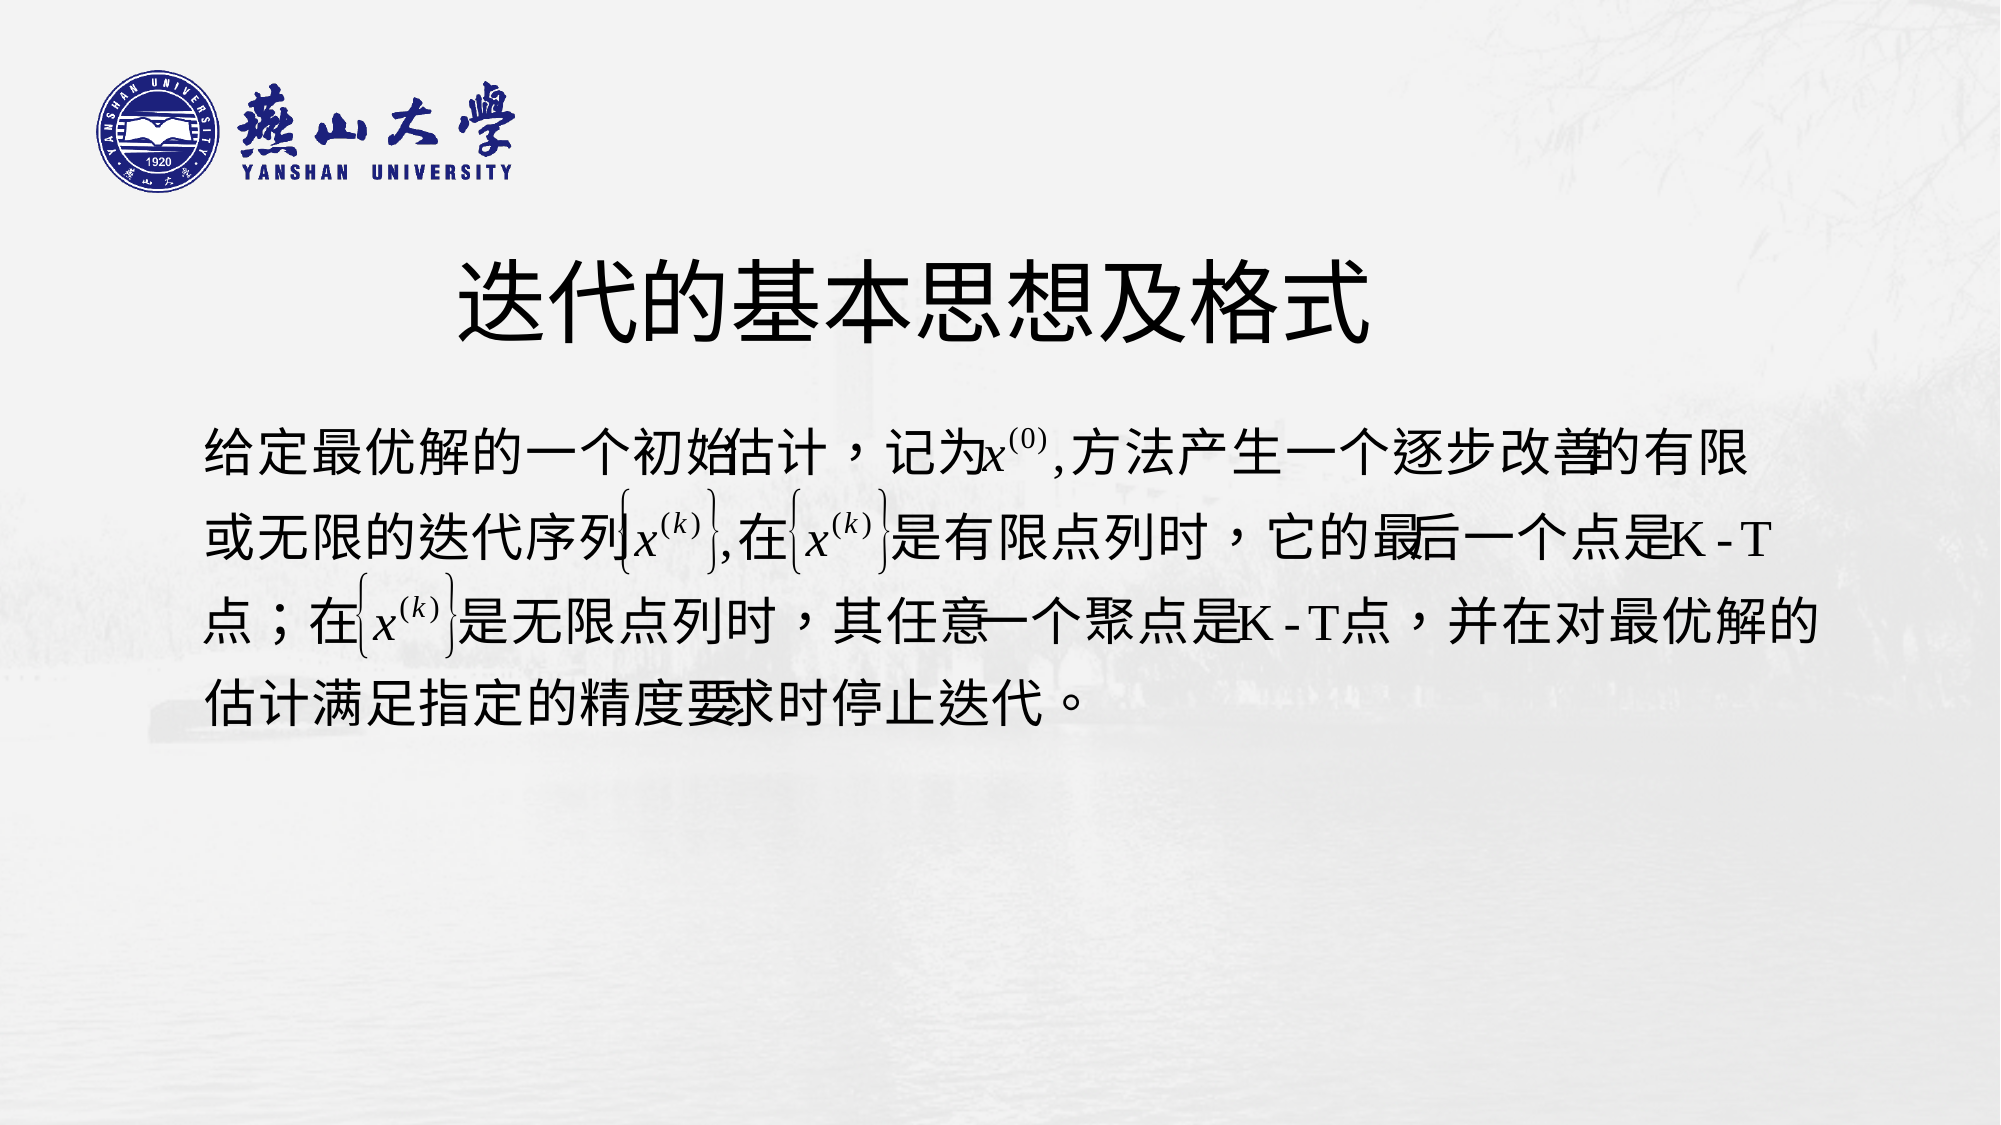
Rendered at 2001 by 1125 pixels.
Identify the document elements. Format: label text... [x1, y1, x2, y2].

text_box 迭代的基本思想及格式 [440, 249, 1791, 416]
picture [96, 70, 515, 193]
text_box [197, 416, 1816, 737]
